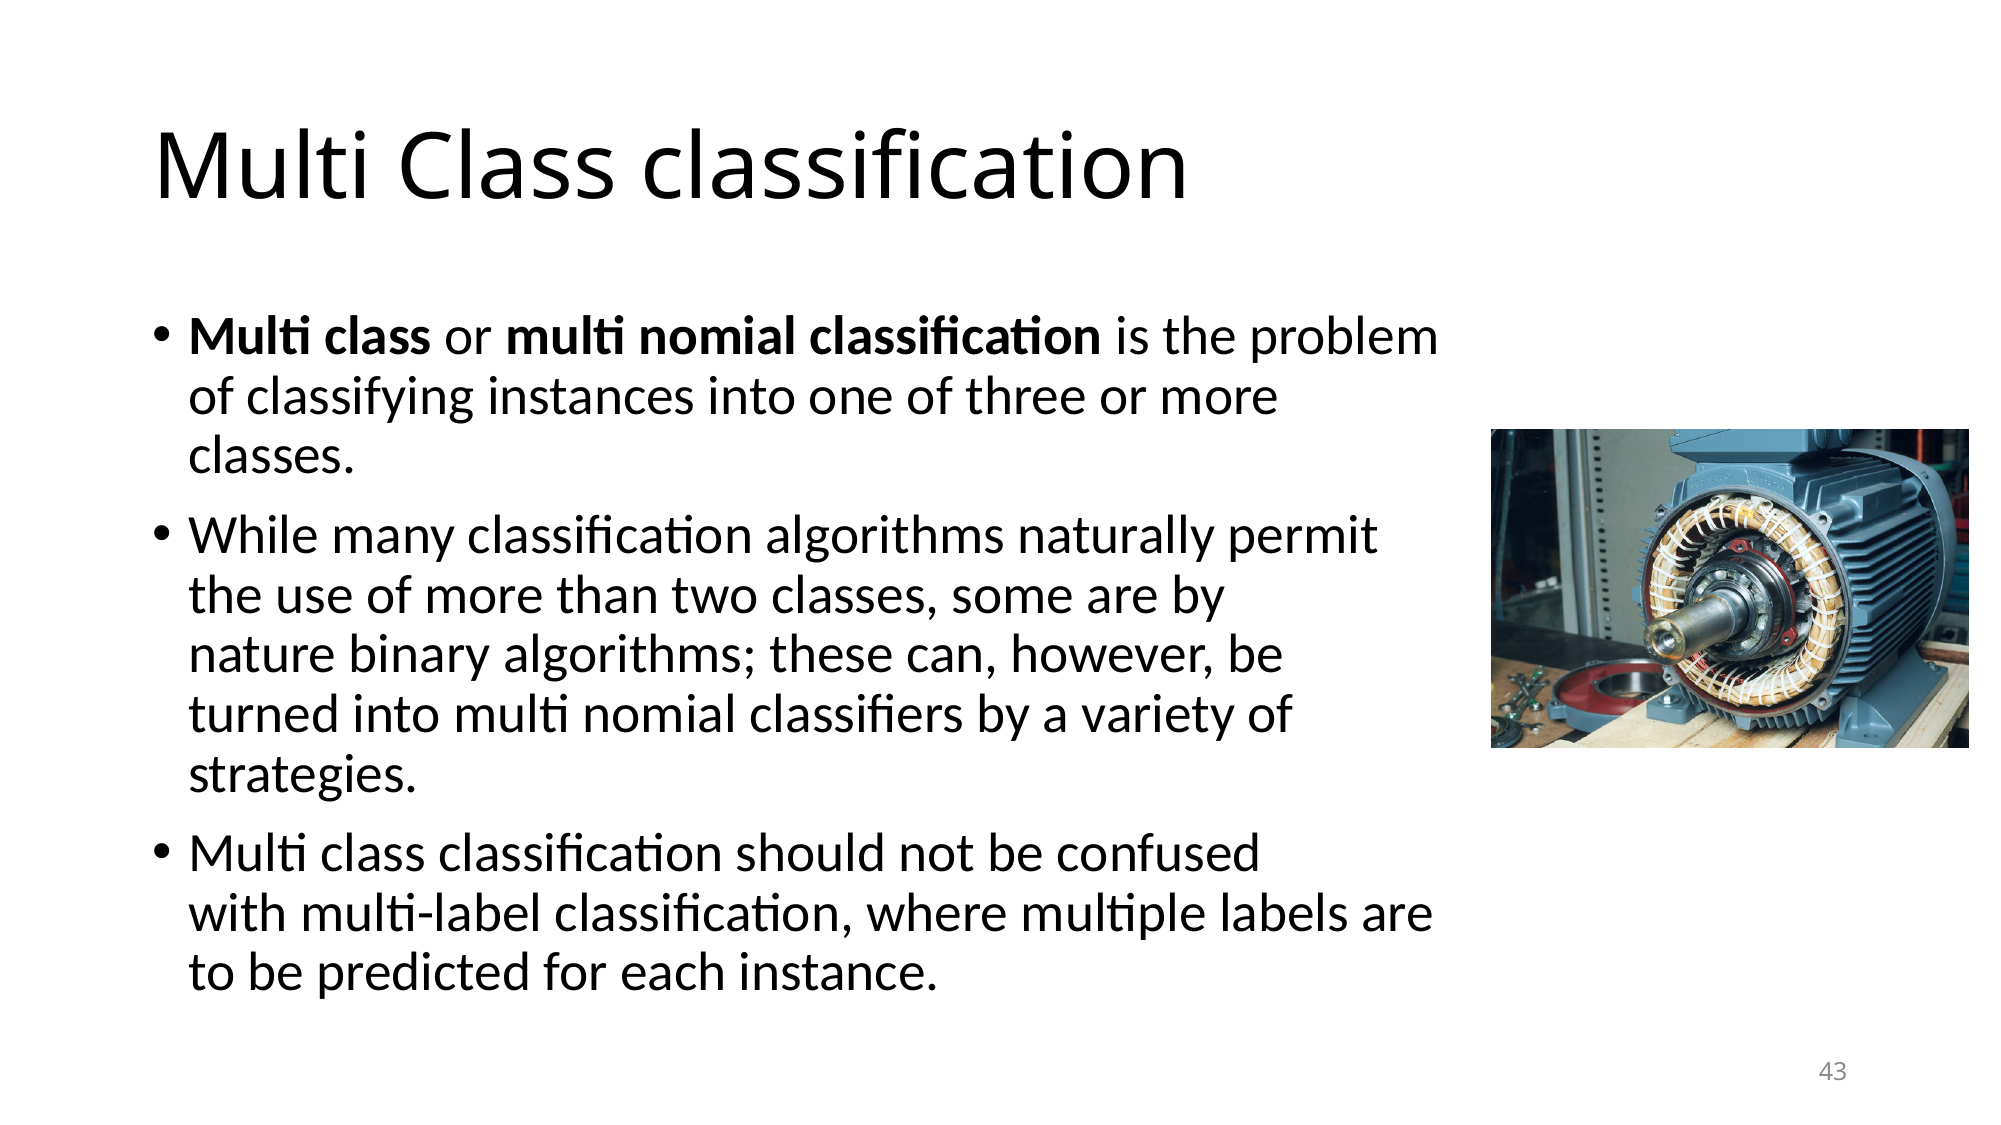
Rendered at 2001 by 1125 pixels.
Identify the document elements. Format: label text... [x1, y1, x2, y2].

list Multi class or multi nomial classification is the problem of classifying instances into one of three or more classes. While many classification algorithms naturally permit the use of more than two classes, some are by nature binary algorithms; these can, however, be turned into multi nomial classifiers by a variety of strategies. Multi class classification should not be confused with multi-label classification, where multiple labels are to be predicted for each instance. [137, 299, 1458, 1014]
picture [1491, 429, 1969, 748]
slide_number 43 [1412, 1042, 1863, 1103]
title Multi Class classification [137, 59, 1863, 278]
